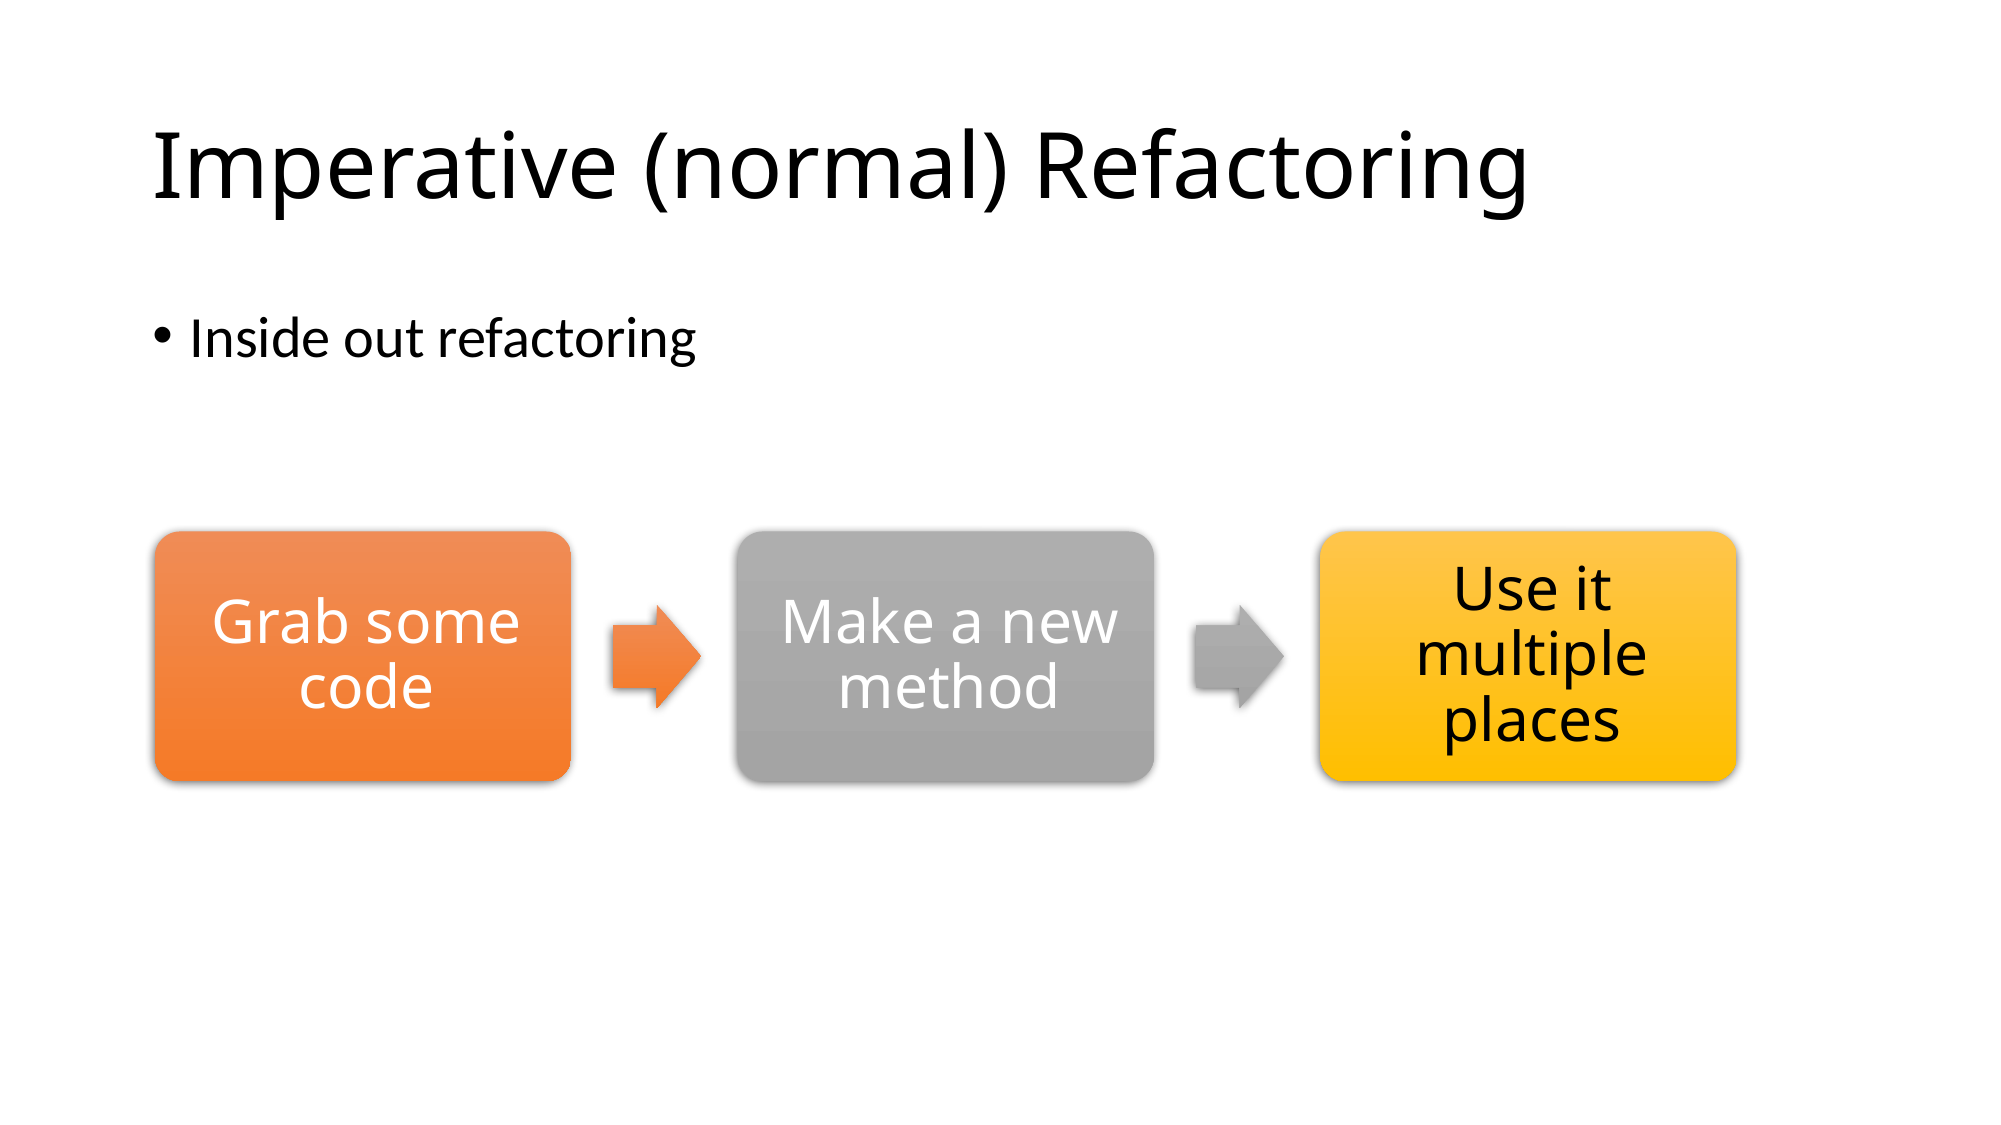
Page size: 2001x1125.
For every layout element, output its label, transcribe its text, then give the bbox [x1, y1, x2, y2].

list Inside out refactoring [137, 299, 1863, 1014]
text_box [153, 357, 1739, 955]
title Imperative (normal) Refactoring [137, 59, 1863, 278]
